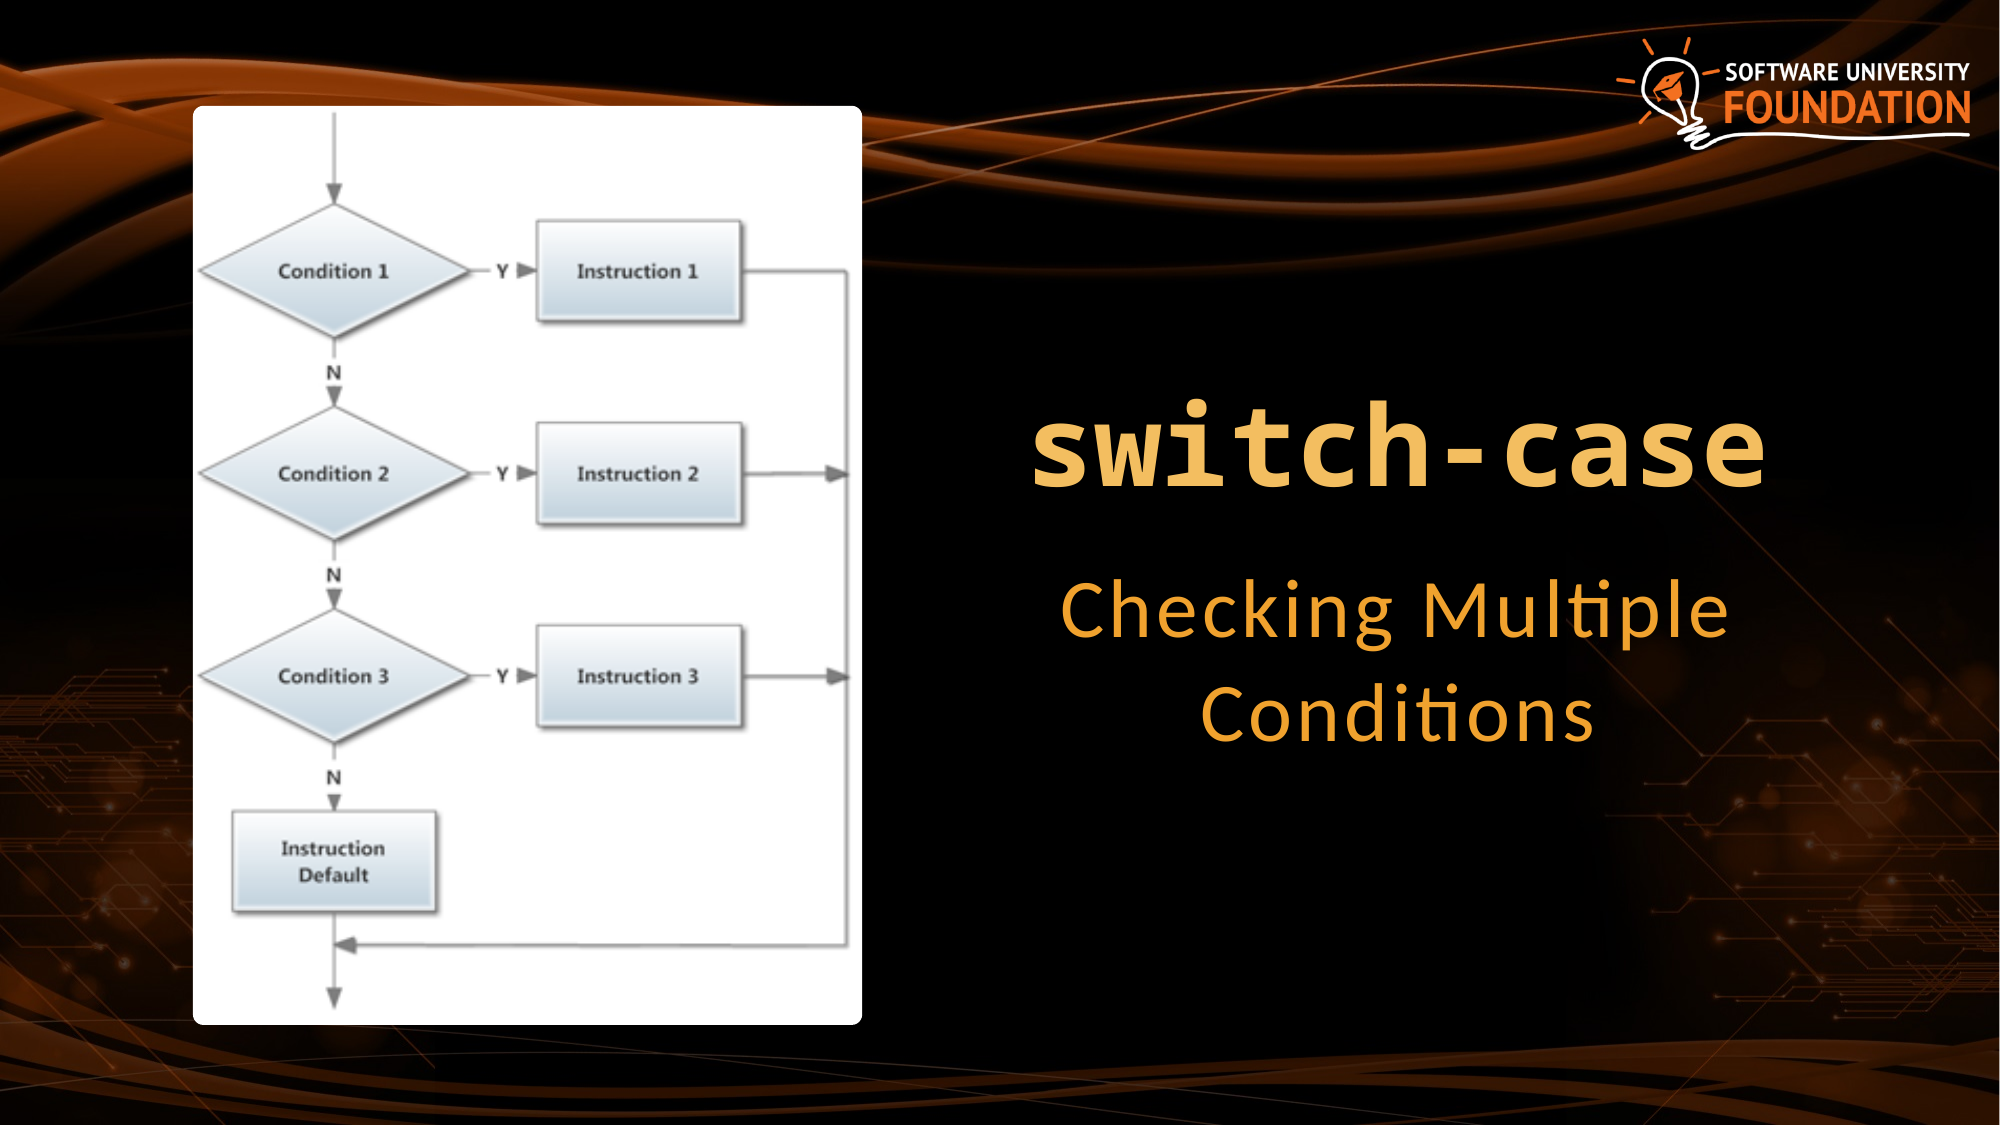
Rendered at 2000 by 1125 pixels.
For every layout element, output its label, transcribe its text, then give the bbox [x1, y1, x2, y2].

title switch-case [970, 387, 1825, 515]
list Checking Multiple Conditions [970, 542, 1825, 763]
picture [0, 0, 2000, 1125]
